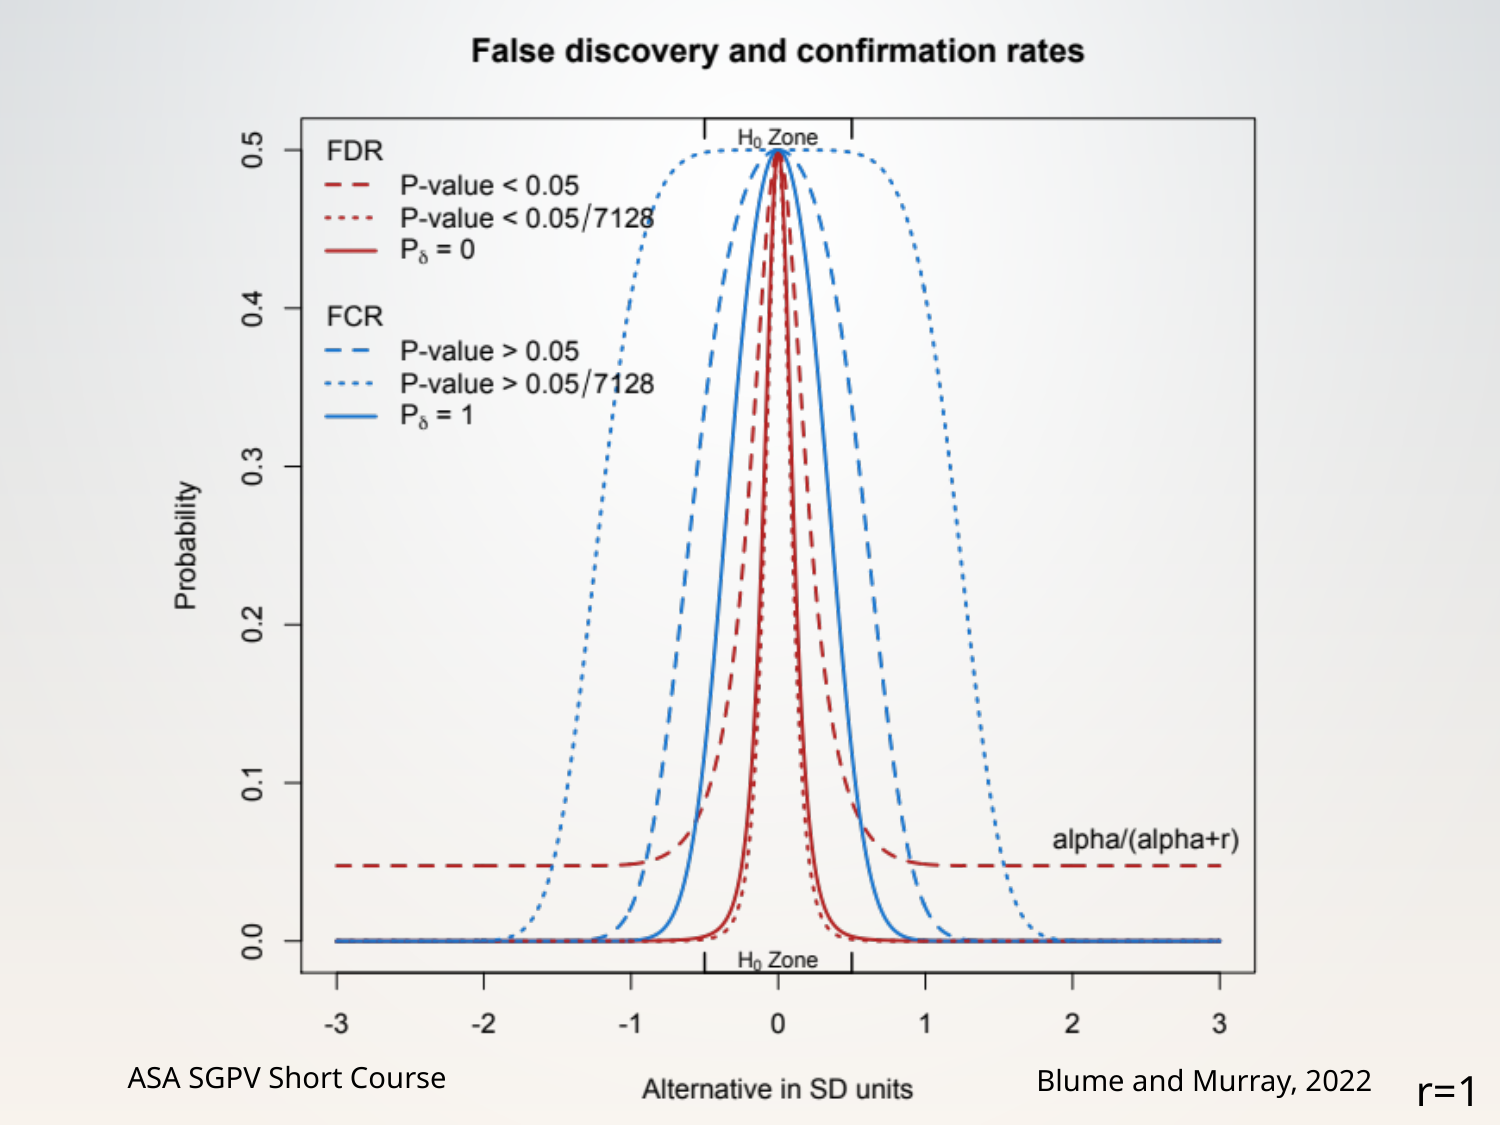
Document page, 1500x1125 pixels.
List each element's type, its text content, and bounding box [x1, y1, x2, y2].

footer ASA SGPV Short Course [112, 1049, 160, 1110]
slide_number Blume and Murray, 2022 [1328, 1049, 1388, 1110]
picture [0, 0, 1500, 1125]
text_box r=1 [1401, 1057, 1496, 1123]
